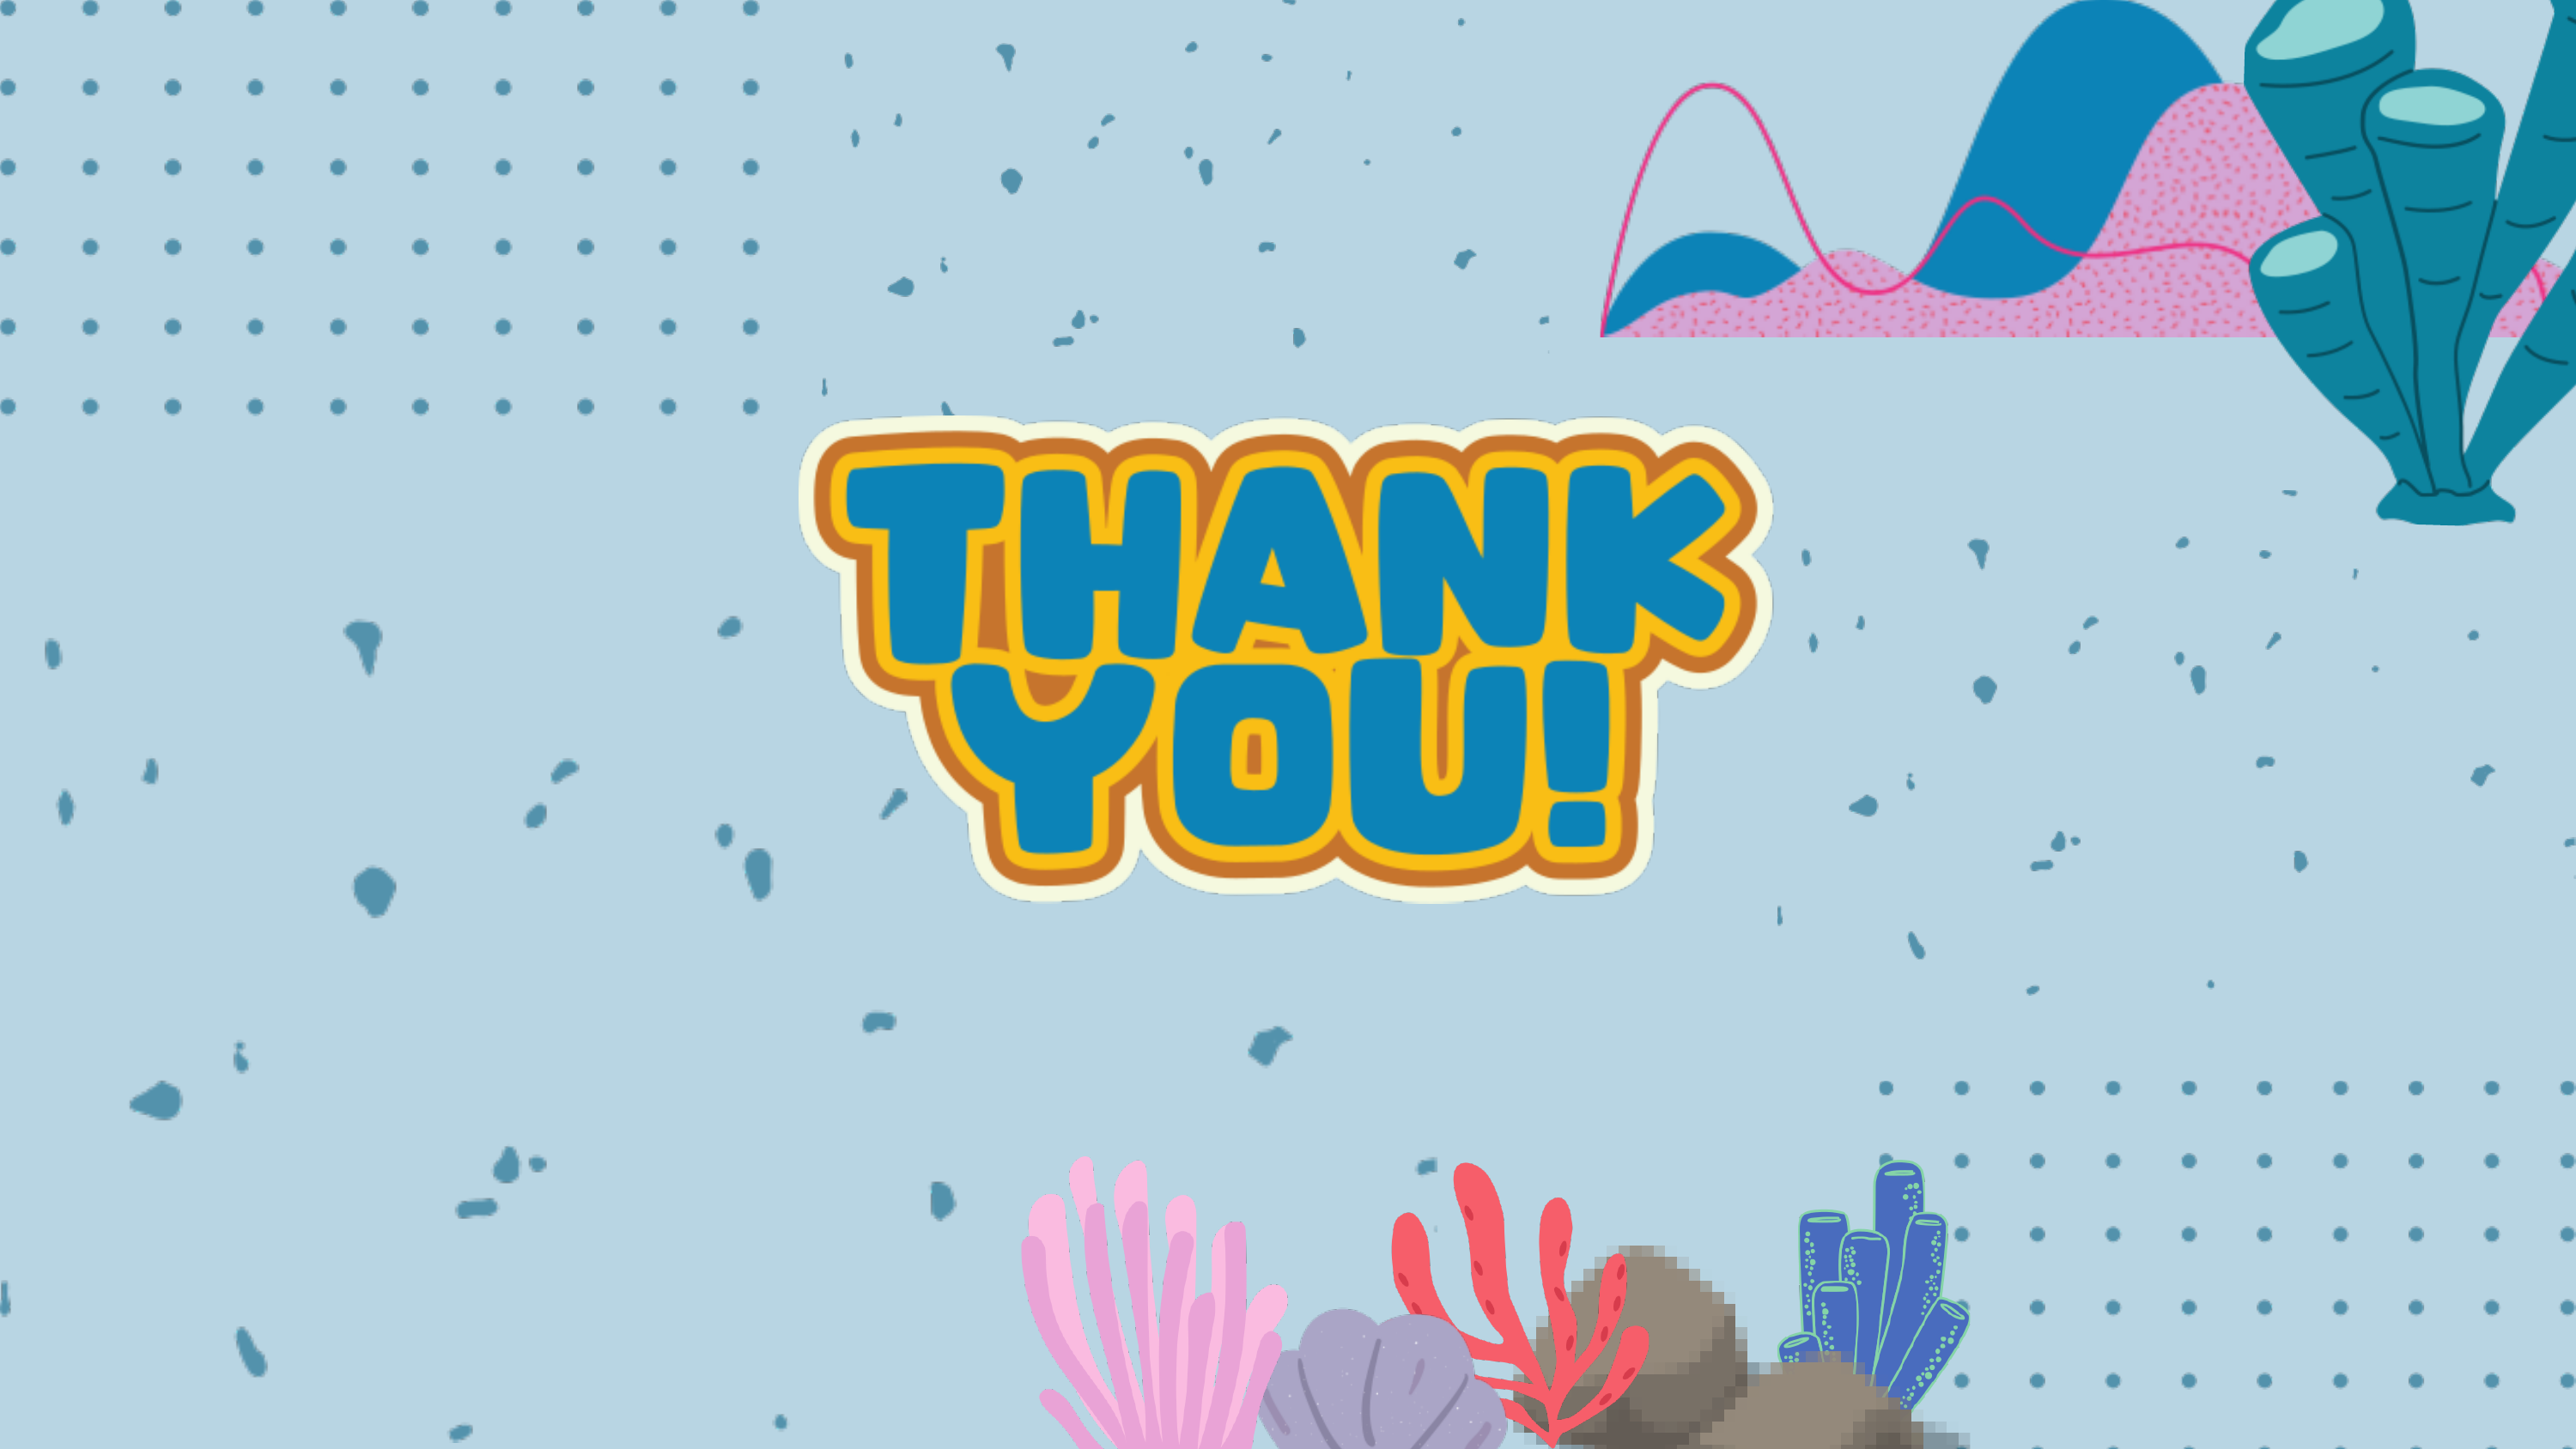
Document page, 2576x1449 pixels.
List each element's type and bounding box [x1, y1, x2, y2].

text_box [0, 0, 2576, 1449]
